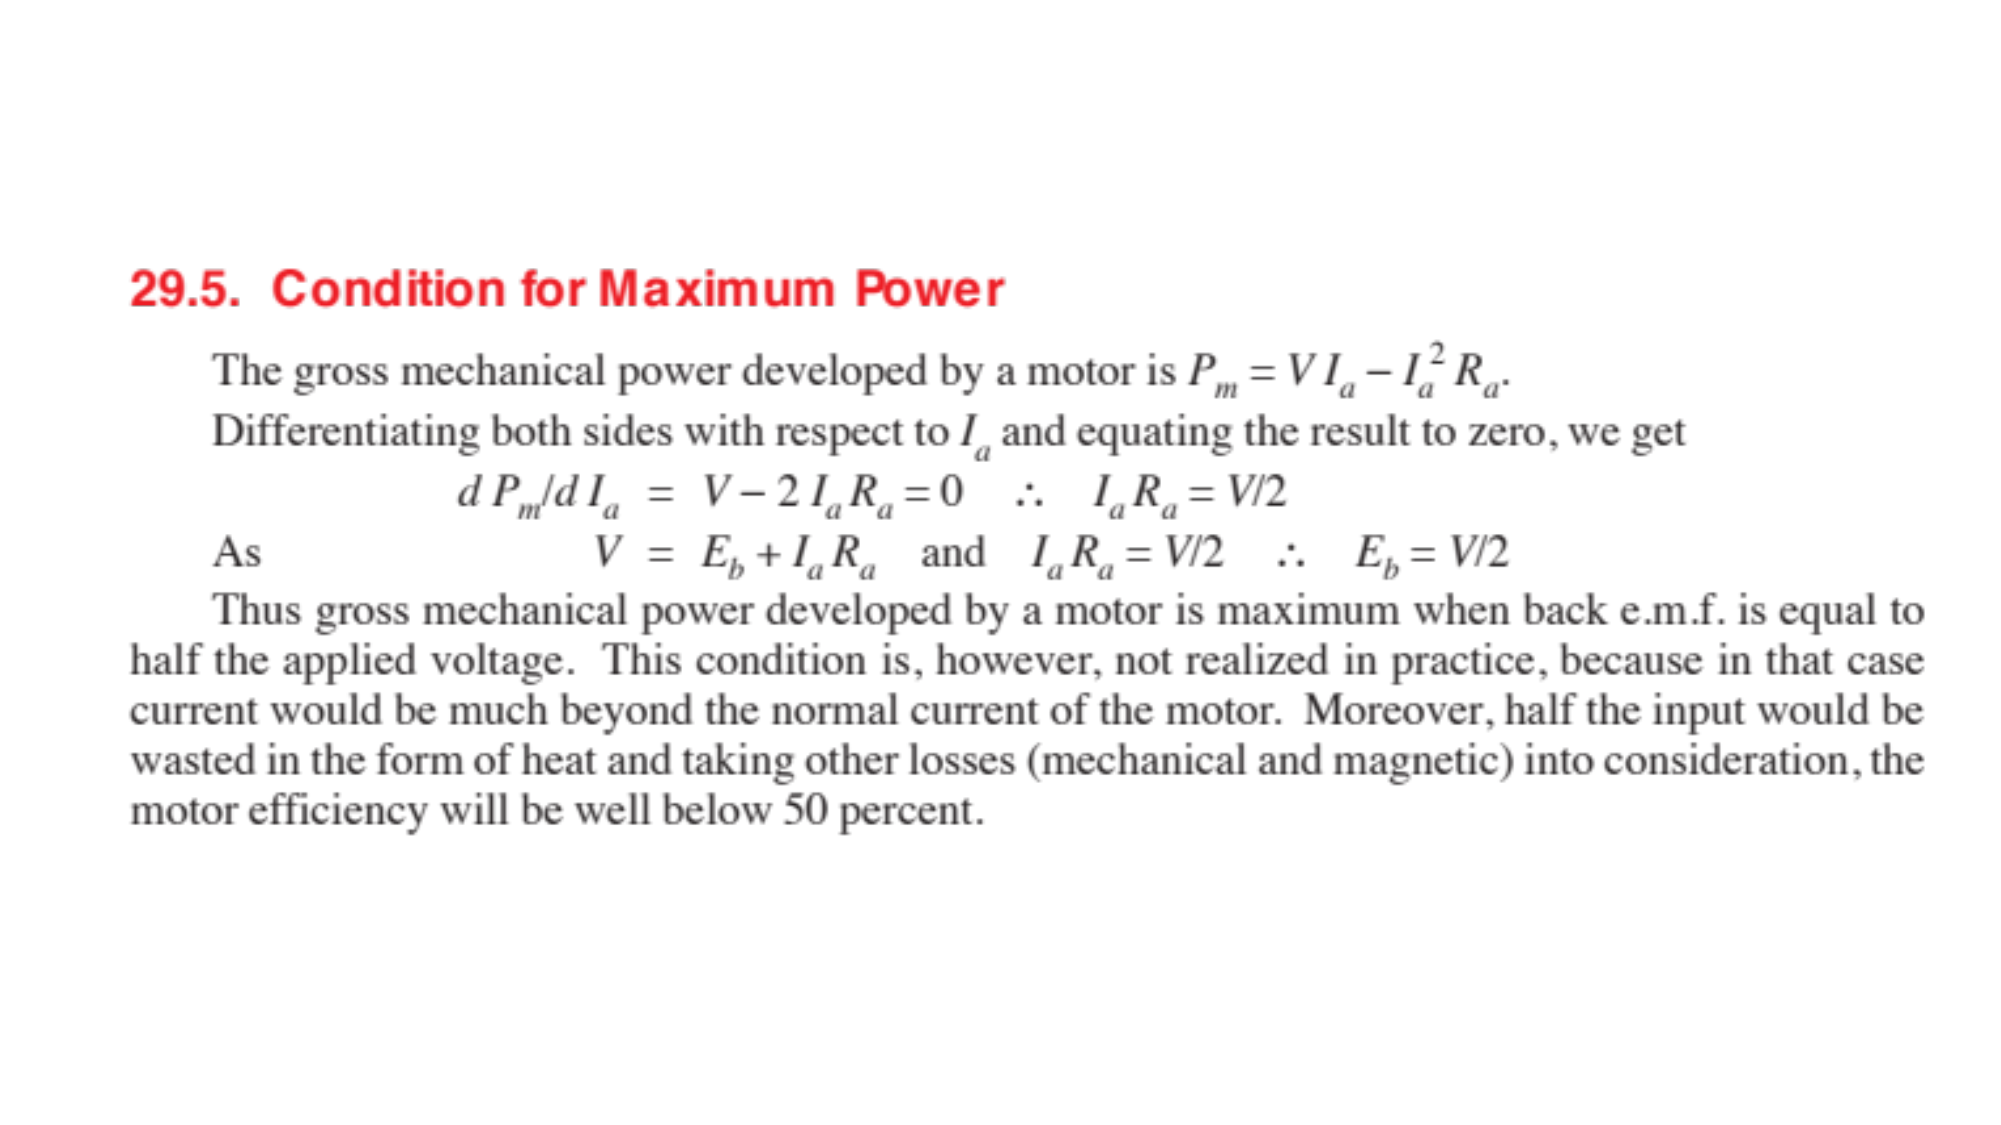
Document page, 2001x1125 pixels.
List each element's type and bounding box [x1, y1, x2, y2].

picture [75, 233, 2000, 849]
